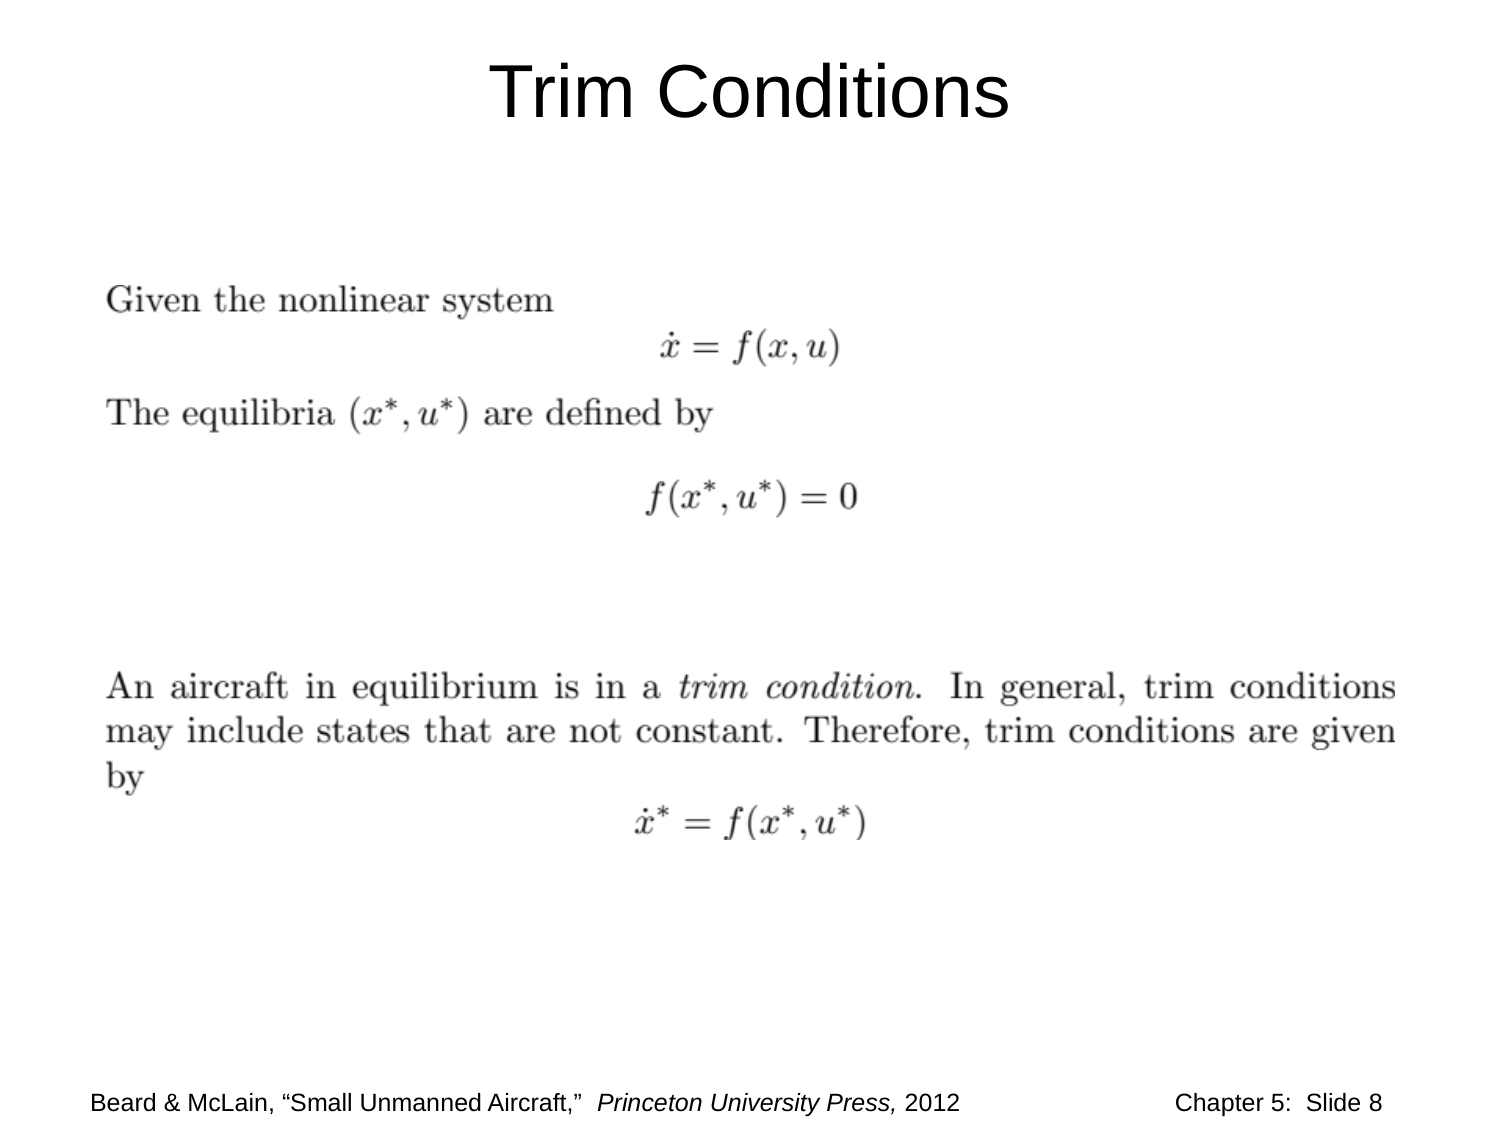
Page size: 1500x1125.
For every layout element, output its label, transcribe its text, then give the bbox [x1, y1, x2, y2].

title Trim Conditions [74, 29, 1426, 146]
picture [104, 285, 1396, 840]
